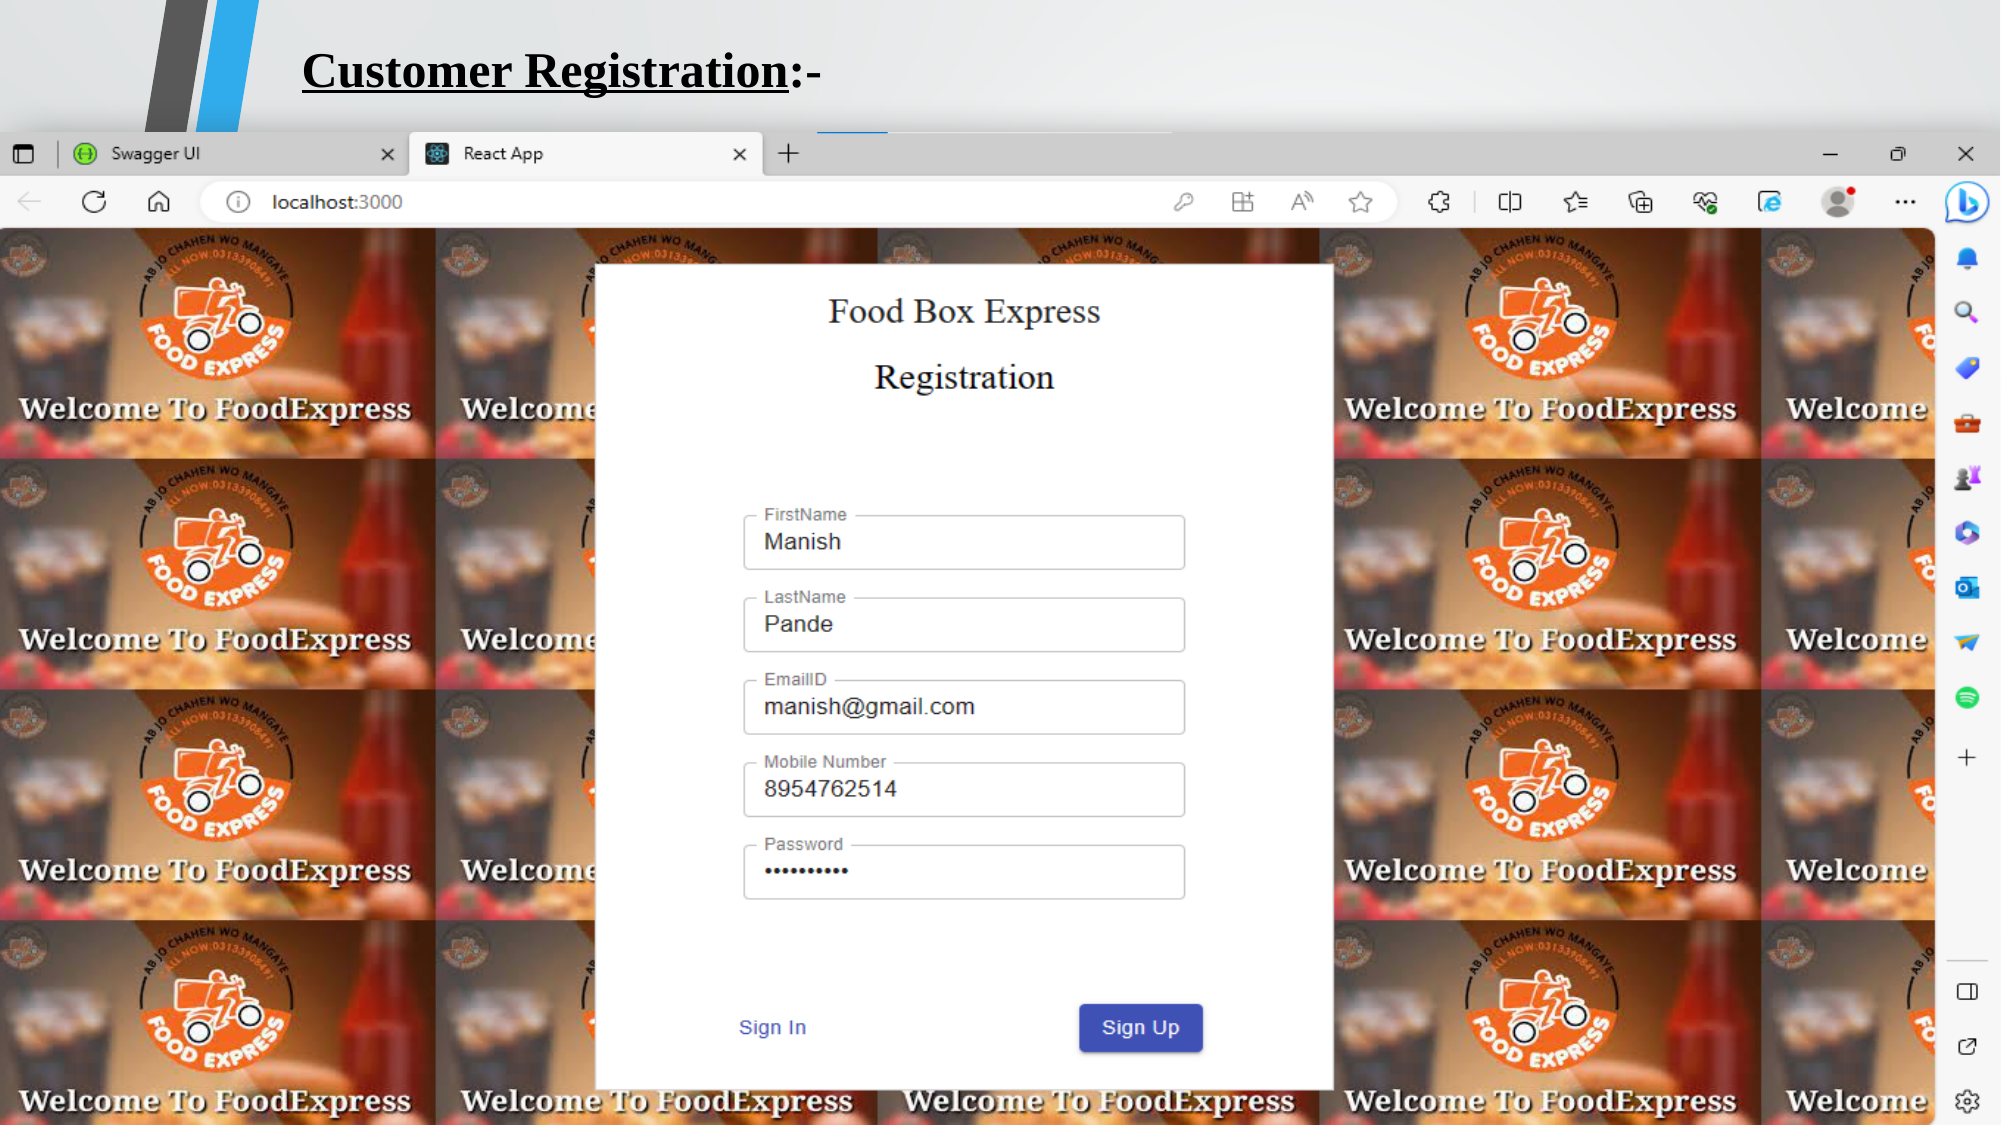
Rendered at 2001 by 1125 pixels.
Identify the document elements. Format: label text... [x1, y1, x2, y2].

text_box Customer Registration:- [286, 29, 1370, 105]
picture [0, 132, 2000, 1125]
